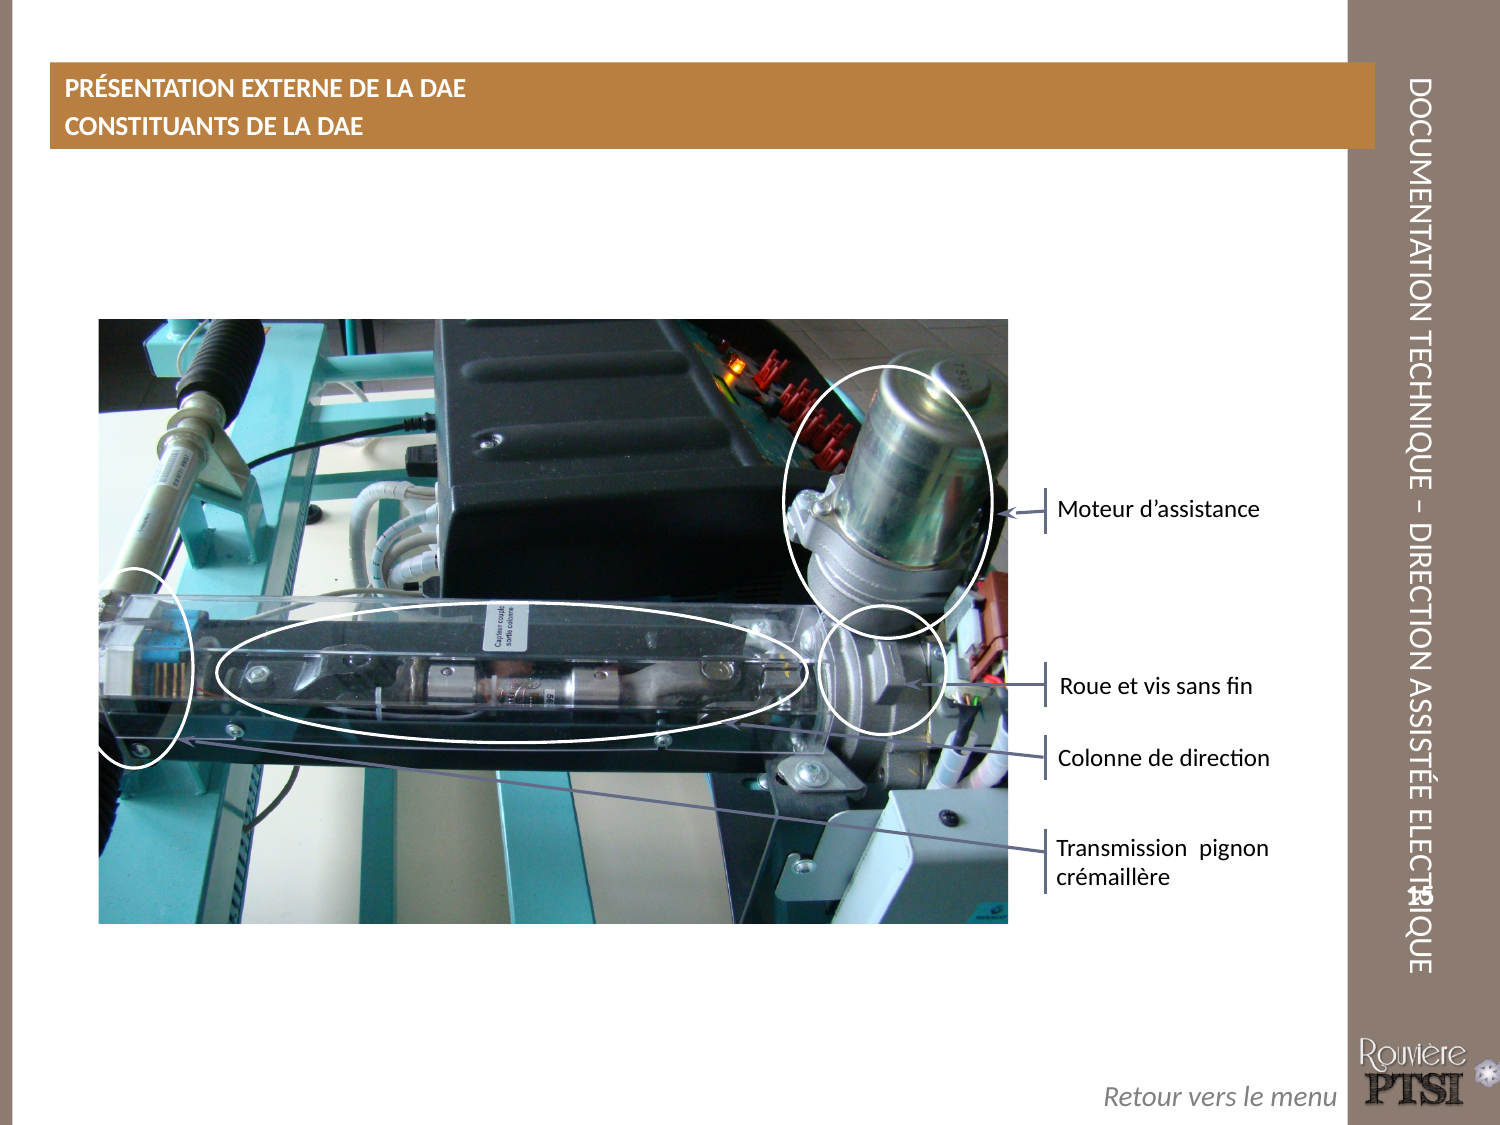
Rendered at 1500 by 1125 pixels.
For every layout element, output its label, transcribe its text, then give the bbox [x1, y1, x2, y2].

list Présentation externe de la DAE Constituants de la DAE [50, 62, 1375, 149]
picture [1359, 1037, 1500, 1109]
slide_number 15 [1372, 869, 1500, 917]
text_box Retour vers le menu [17, 1070, 1353, 1121]
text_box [74, 318, 1365, 924]
